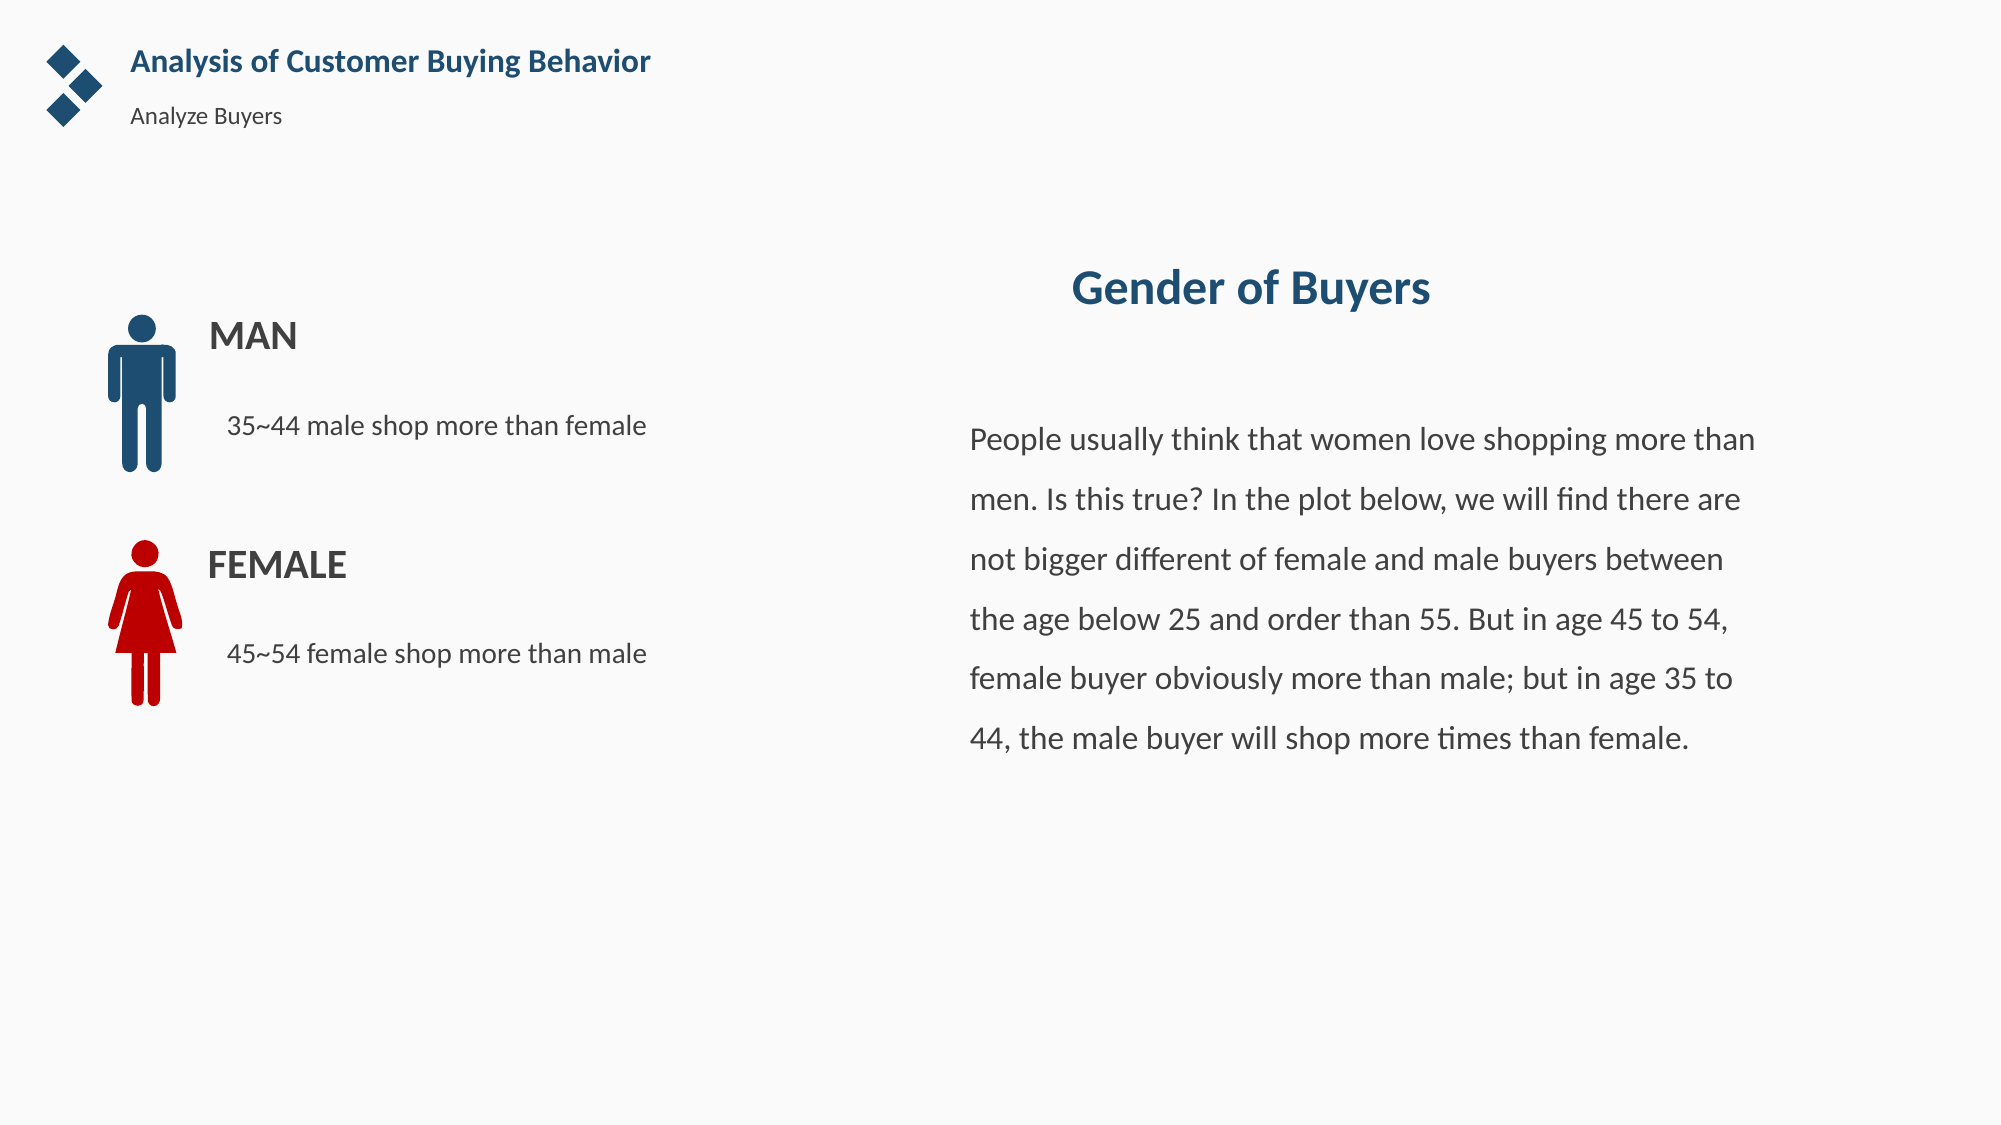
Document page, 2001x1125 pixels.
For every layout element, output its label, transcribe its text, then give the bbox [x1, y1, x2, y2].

text_box [108, 571, 183, 707]
text_box Analyze Buyers [115, 91, 497, 137]
text_box Analysis of Customer Buying Behavior [115, 31, 864, 87]
text_box MAN [208, 307, 498, 358]
text_box 35~44 male shop more than female [208, 379, 805, 450]
text_box [108, 344, 176, 473]
text_box 45~54 female shop more than male [208, 607, 846, 679]
text_box [128, 314, 156, 343]
text_box [131, 540, 159, 568]
text_box FEMALE [207, 537, 497, 588]
text_box Gender of Buyers [1071, 254, 1673, 315]
text_box People usually think that women love shopping more than men. Is this true? In the plot below, we will find there are not bigger different of female and male buyers between the age below 25 and order than 55. But in age 45 to 54, female buyer obviously more than male; but in age 35 to 44, the male buyer will shop more times than female. [951, 388, 1793, 766]
